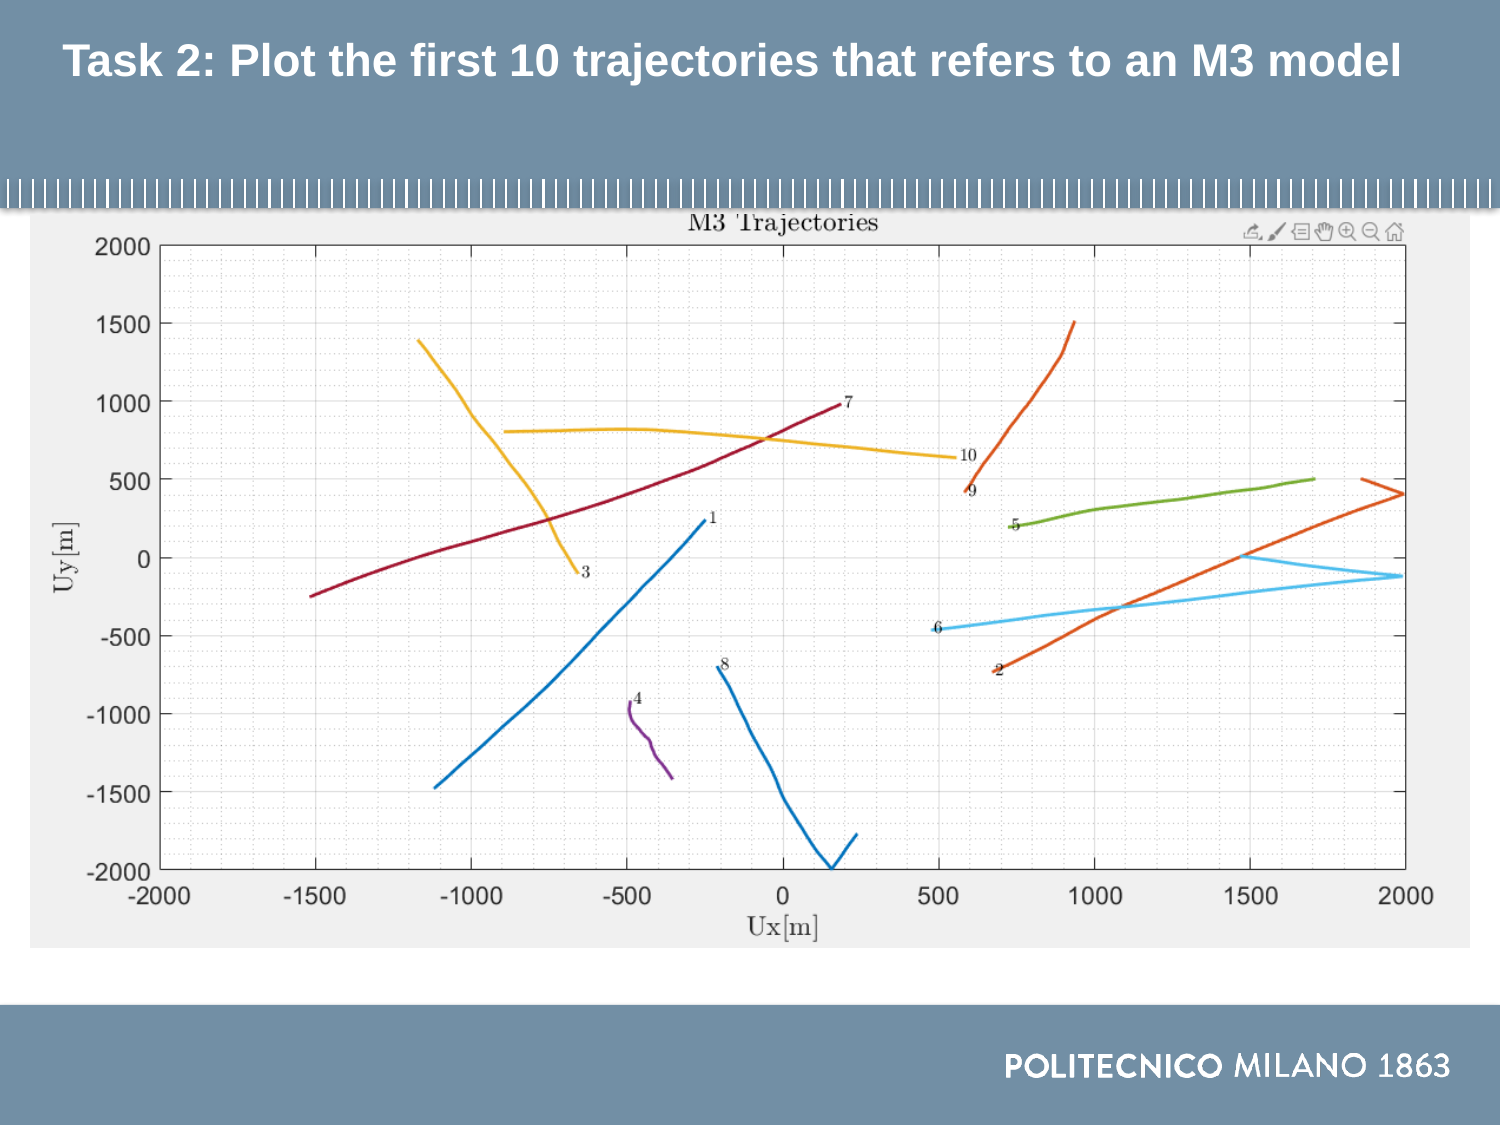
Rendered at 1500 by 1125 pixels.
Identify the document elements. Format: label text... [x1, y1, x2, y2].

title Task 2: Plot the first 10 trajectories that refers to an M3 model [47, 22, 1455, 161]
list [30, 214, 1470, 948]
picture [999, 1041, 1456, 1089]
